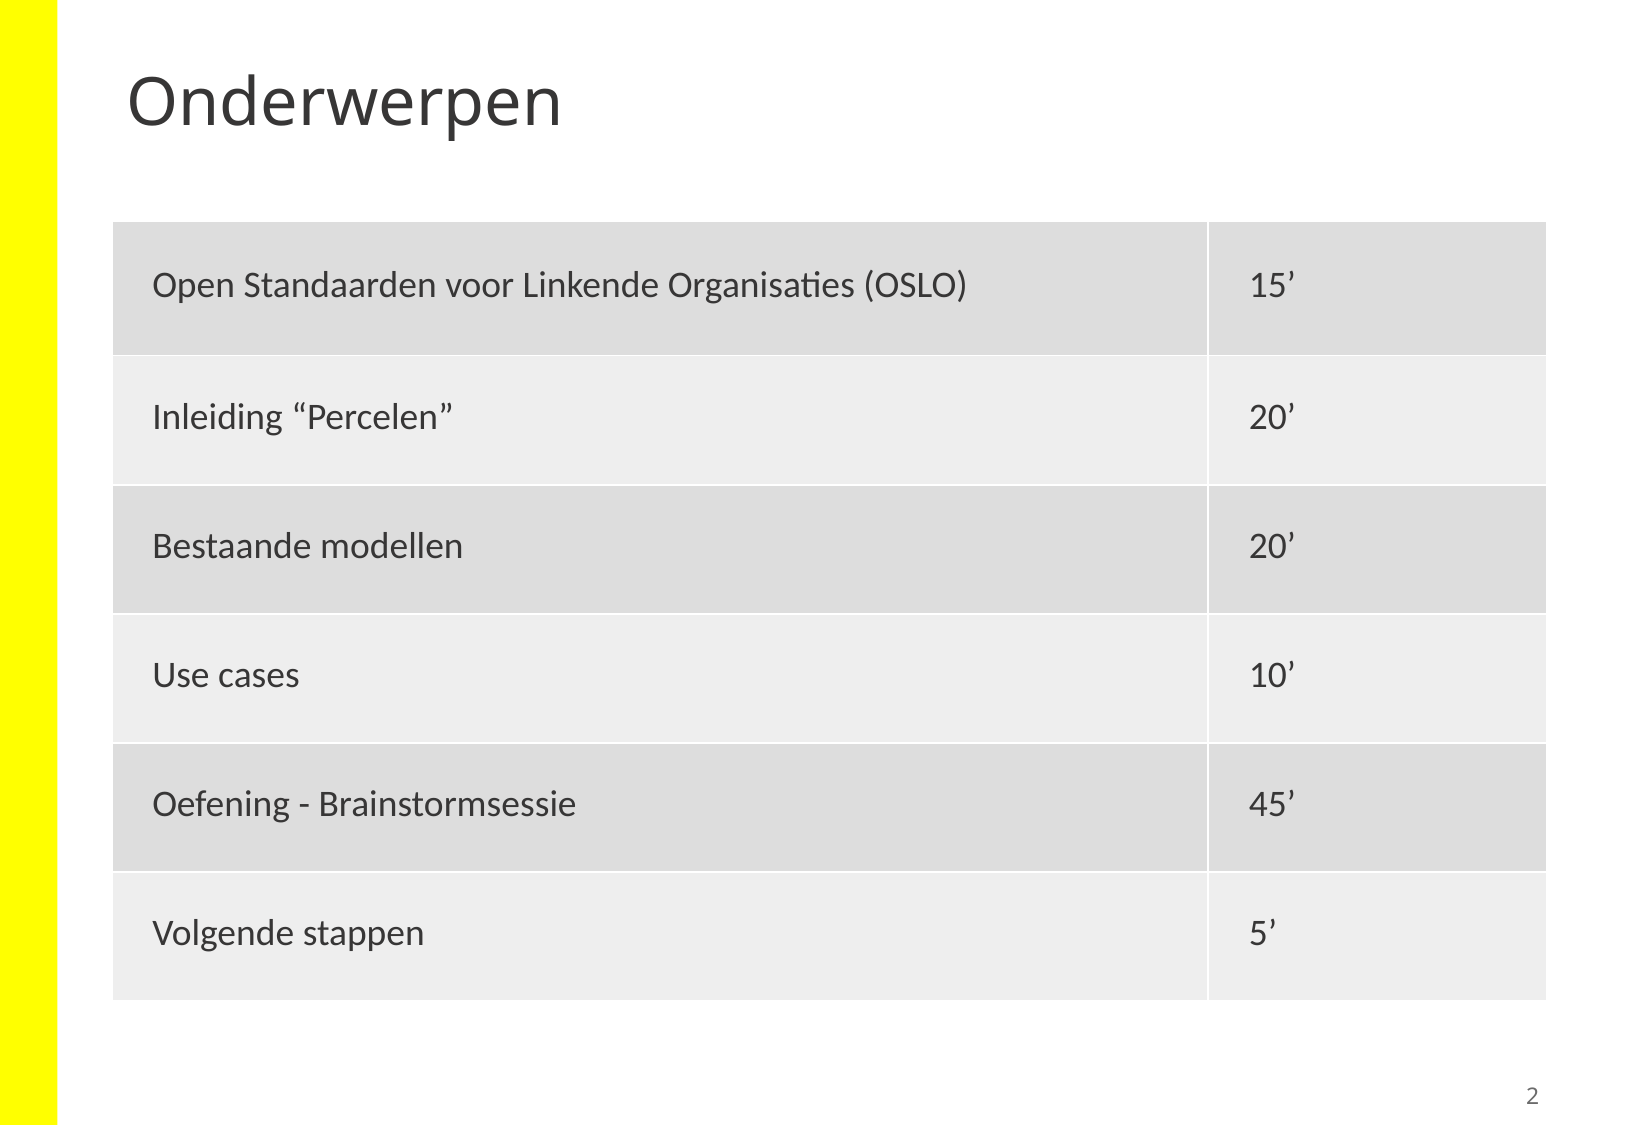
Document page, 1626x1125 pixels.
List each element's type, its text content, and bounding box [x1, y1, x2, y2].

table_cell 45’ [1209, 744, 1546, 871]
table_header 15’ [1209, 222, 1546, 355]
table_cell Bestaande modellen [113, 486, 1207, 613]
table_cell 10’ [1209, 615, 1546, 742]
title Onderwerpen [111, 59, 1514, 221]
table_cell Use cases [113, 615, 1207, 742]
table_cell Oefening - Brainstormsessie [113, 744, 1207, 871]
table_cell 20’ [1209, 486, 1546, 613]
table_header Open Standaarden voor Linkende Organisaties (OSLO) [113, 222, 1207, 355]
slide_number 2 [1424, 1075, 1548, 1120]
table_cell Inleiding “Percelen” [113, 356, 1207, 484]
table_cell 5’ [1209, 873, 1546, 1000]
table_cell Volgende stappen [113, 873, 1207, 1000]
table_cell 20’ [1209, 356, 1546, 484]
